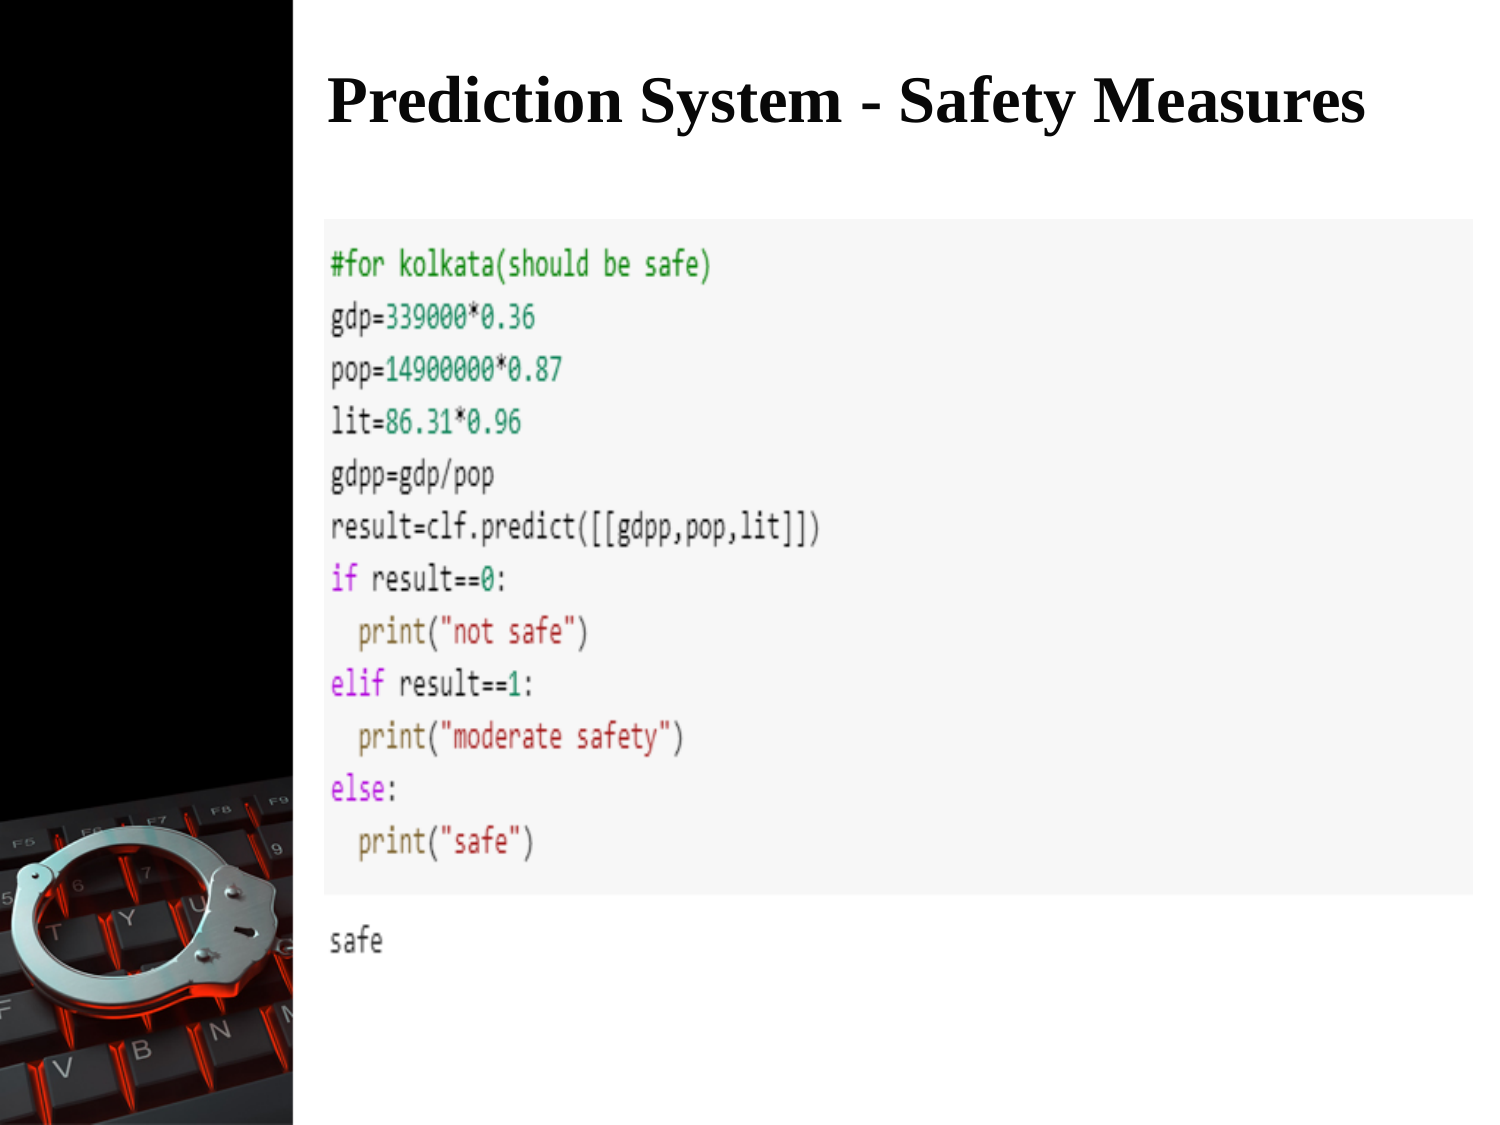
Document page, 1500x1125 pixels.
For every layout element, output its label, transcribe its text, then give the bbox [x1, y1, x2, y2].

picture [0, 0, 1500, 1125]
title Prediction System - Safety Measures [312, 54, 1404, 138]
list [324, 219, 1473, 970]
